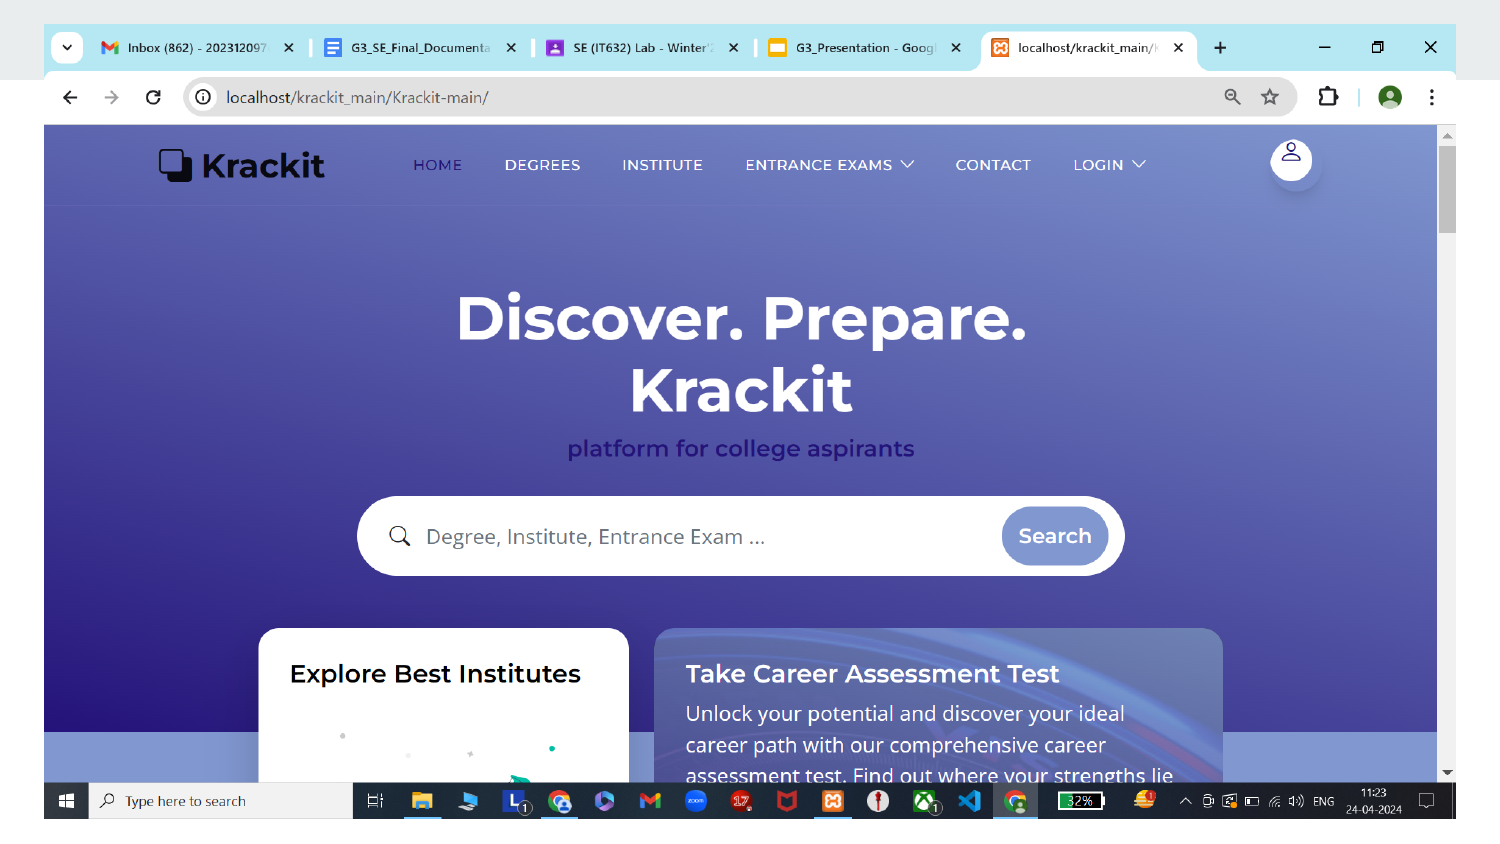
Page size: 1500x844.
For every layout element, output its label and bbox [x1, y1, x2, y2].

picture [44, 24, 1456, 819]
